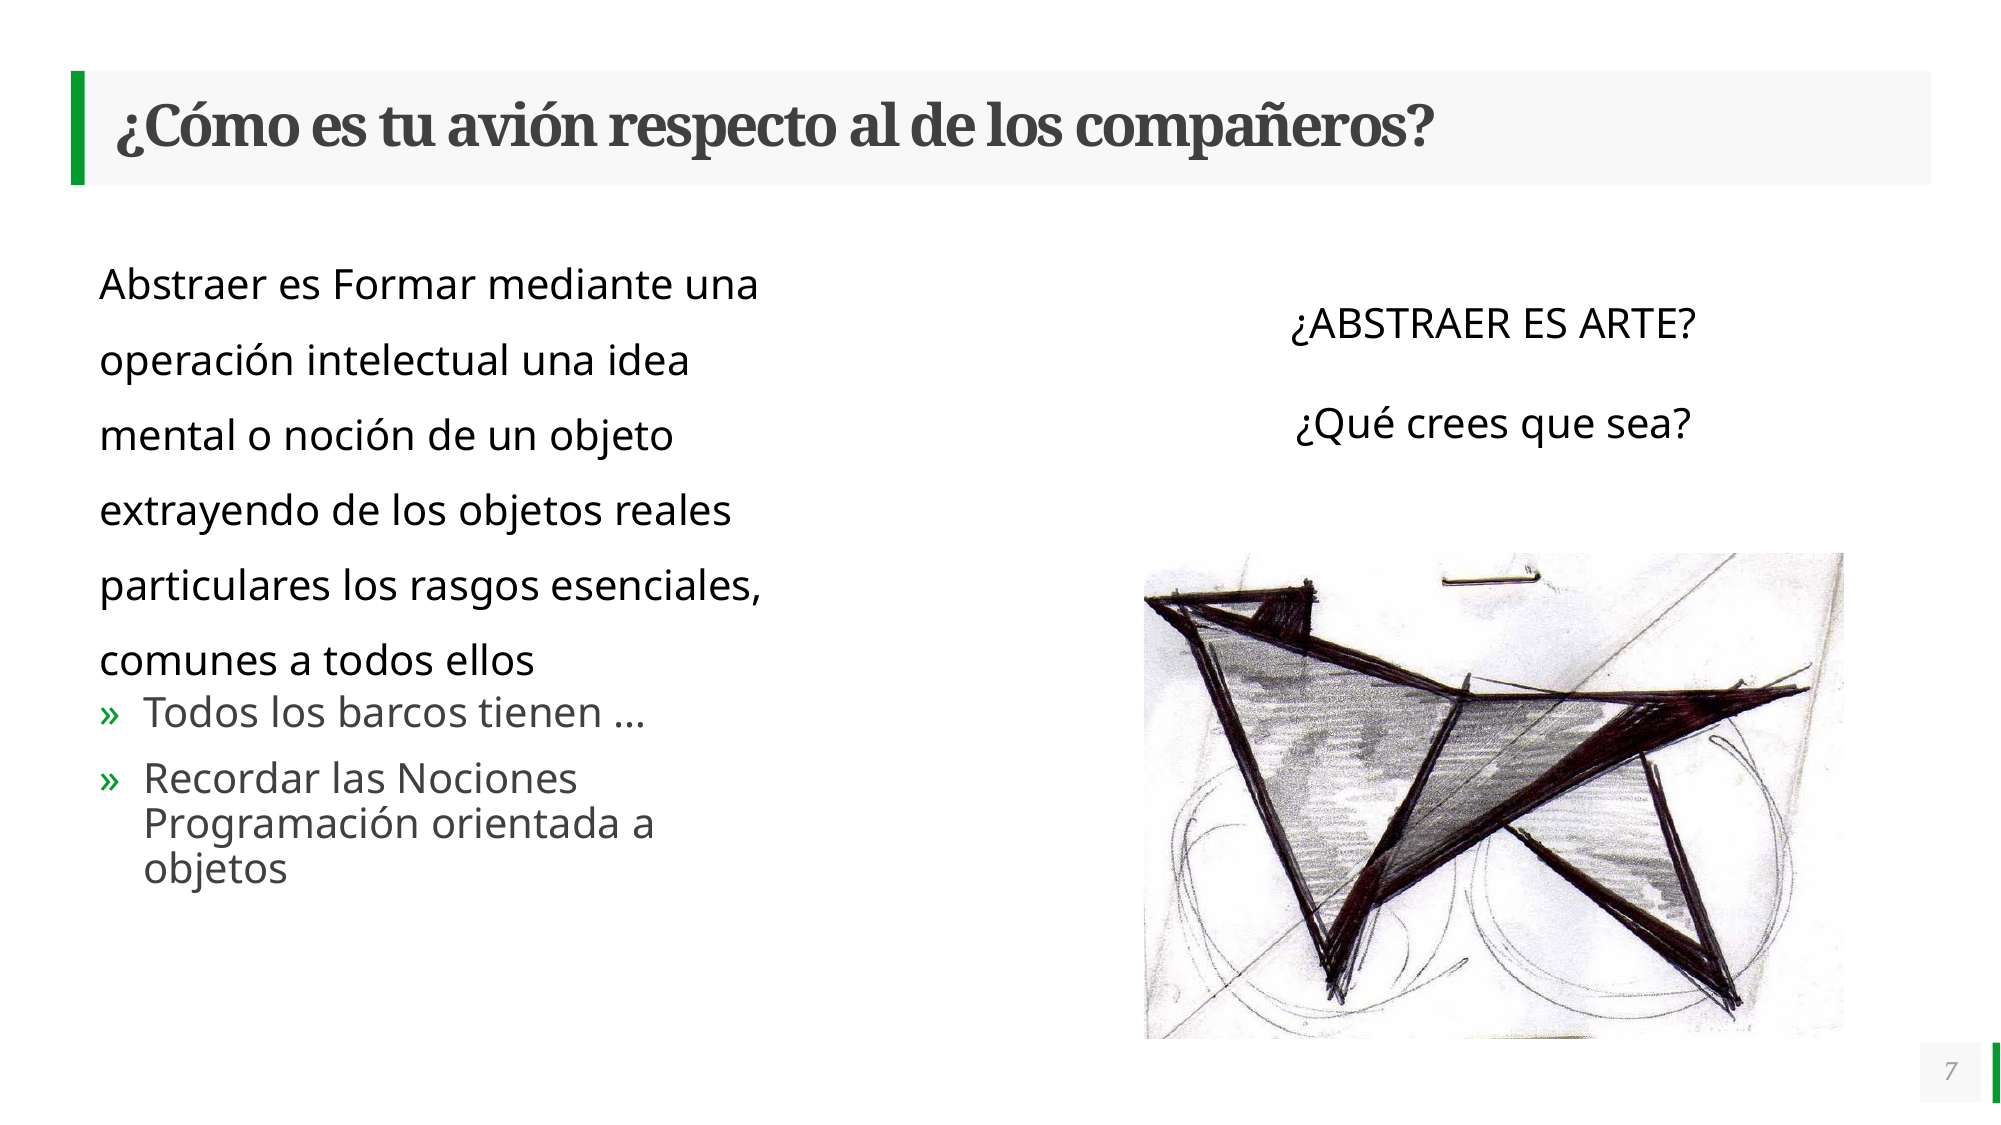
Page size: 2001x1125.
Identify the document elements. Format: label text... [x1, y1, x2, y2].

text_box Todos los barcos tienen … Recordar las Nociones Programación orientada a objetos [84, 684, 804, 1073]
picture [1143, 553, 1844, 1039]
slide_number 7 [1920, 1042, 1982, 1103]
text_box ¿ABSTRAER ES ARTE? ¿Qué crees que sea? [1276, 289, 1712, 455]
title ¿Cómo es tu avión respecto al de los compañeros? [84, 70, 1932, 185]
text_box Abstraer es Formar mediante una operación intelectual una idea mental o noción de un objeto extrayendo de los objetos reales particulares los rasgos esenciales, comunes a todos ellos [84, 226, 847, 691]
